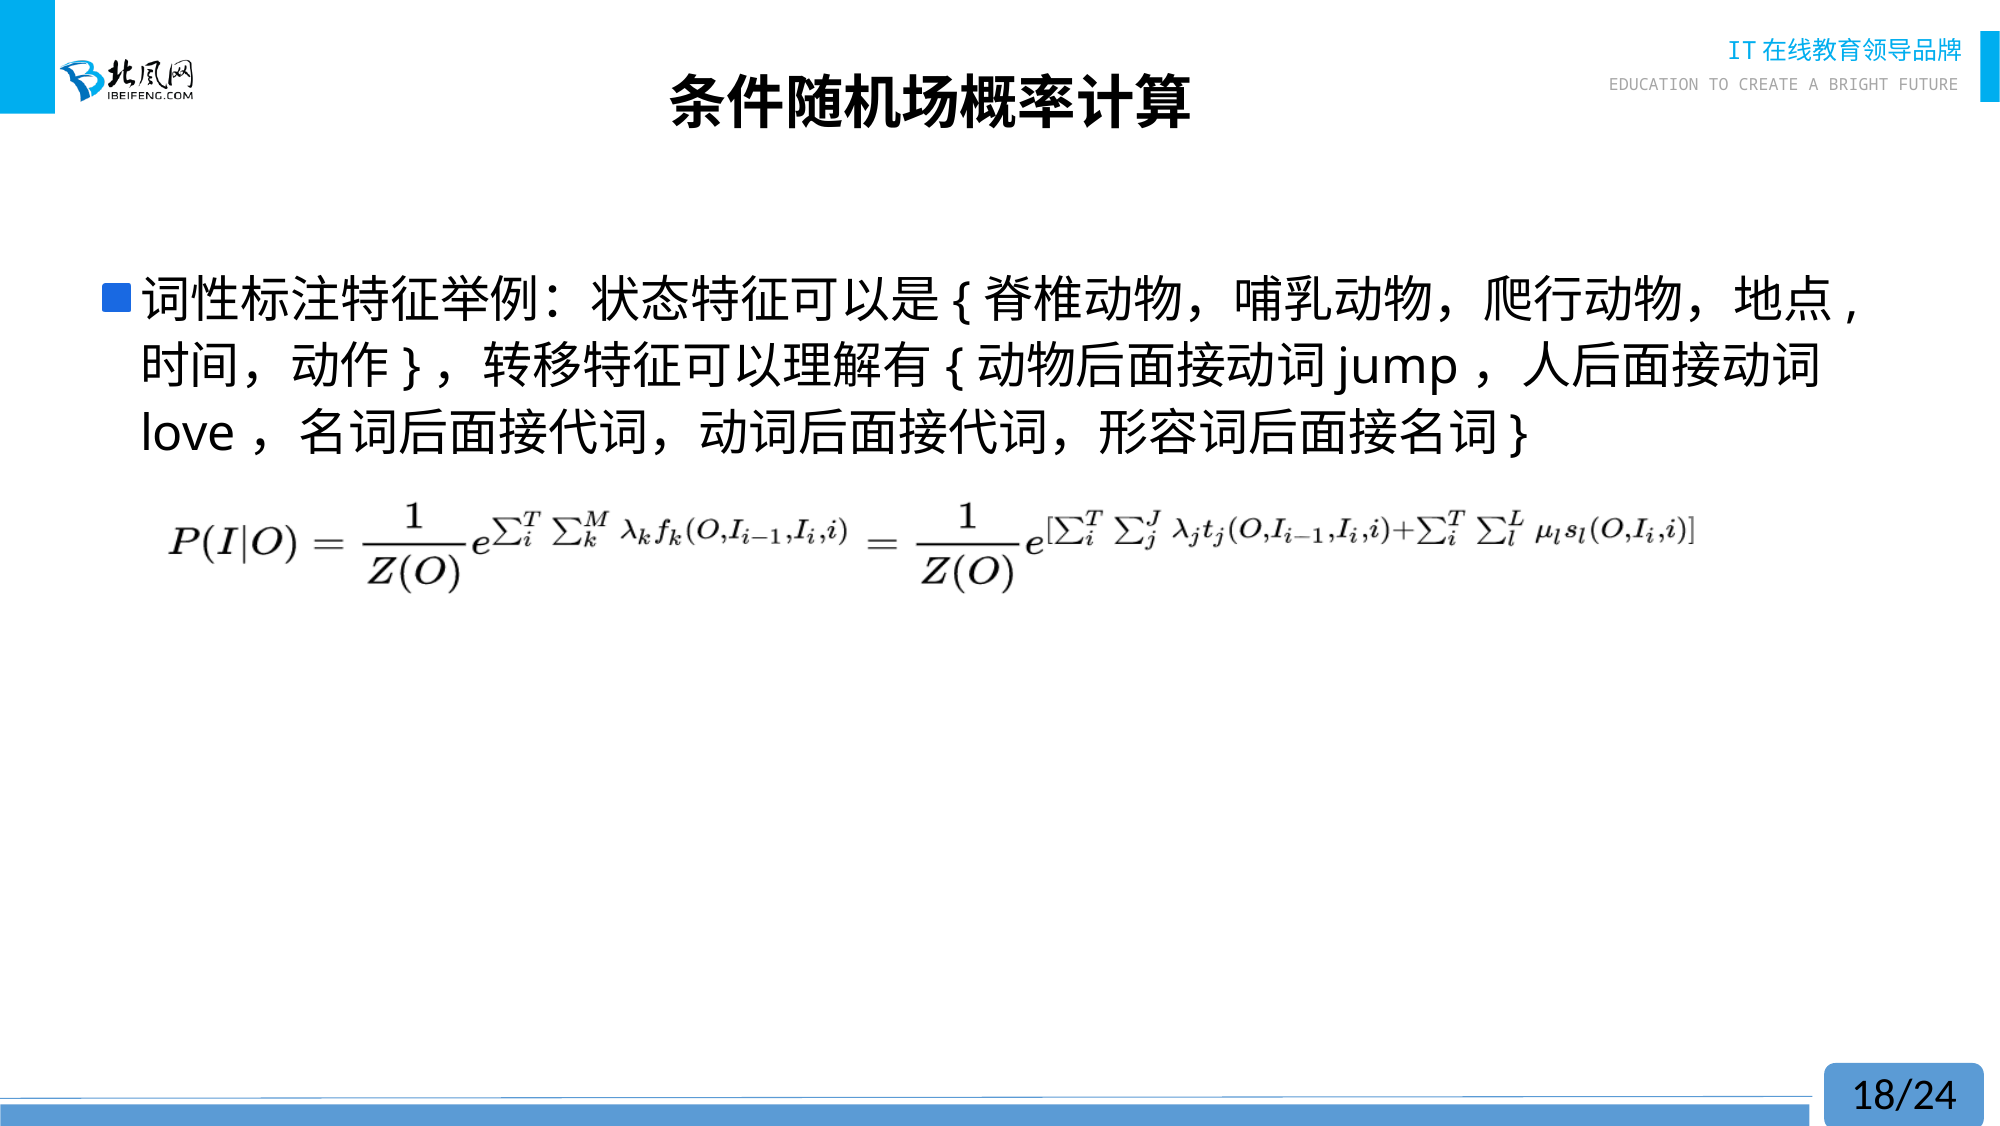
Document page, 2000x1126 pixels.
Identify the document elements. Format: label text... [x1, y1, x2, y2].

picture [102, 283, 131, 312]
list 词性标注特征举例：状态特征可以是{脊椎动物，哺乳动物，爬行动物，地点,时间，动作}，转移特征可以理解有{动物后面接动词jump，人后面接动词love，名词后面接代词，动词后面接代词，形容词后面接名词} [87, 252, 1922, 1028]
picture [56, 54, 198, 103]
picture [146, 484, 1715, 614]
title 条件随机场概率计算 [255, 42, 1606, 167]
